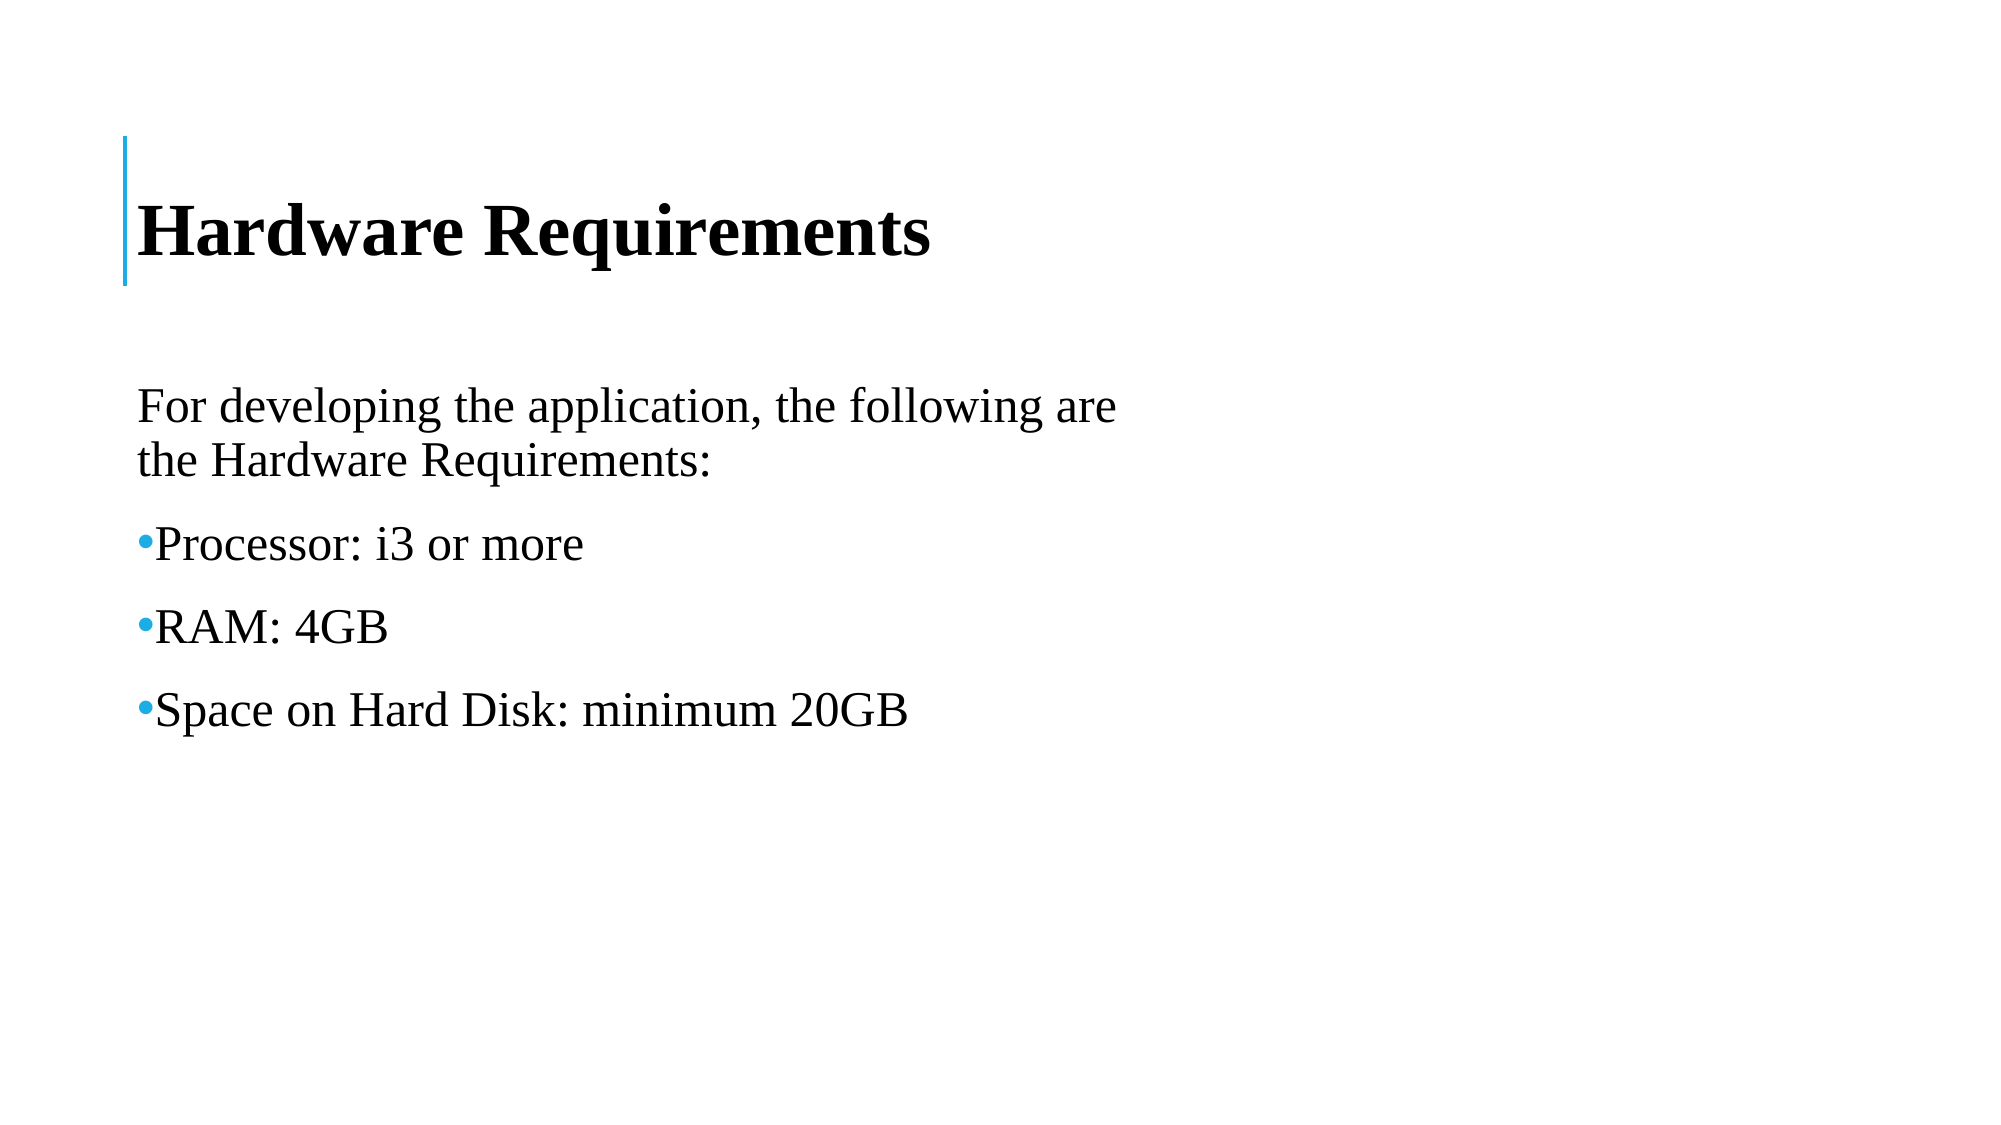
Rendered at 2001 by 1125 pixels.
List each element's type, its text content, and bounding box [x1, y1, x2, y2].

list Hardware Requirements For developing the application, the following are the Hardware Requirements: Processor: i3 or more RAM: 4GB Space on Hard Disk: minimum 20GB [129, 183, 1157, 844]
